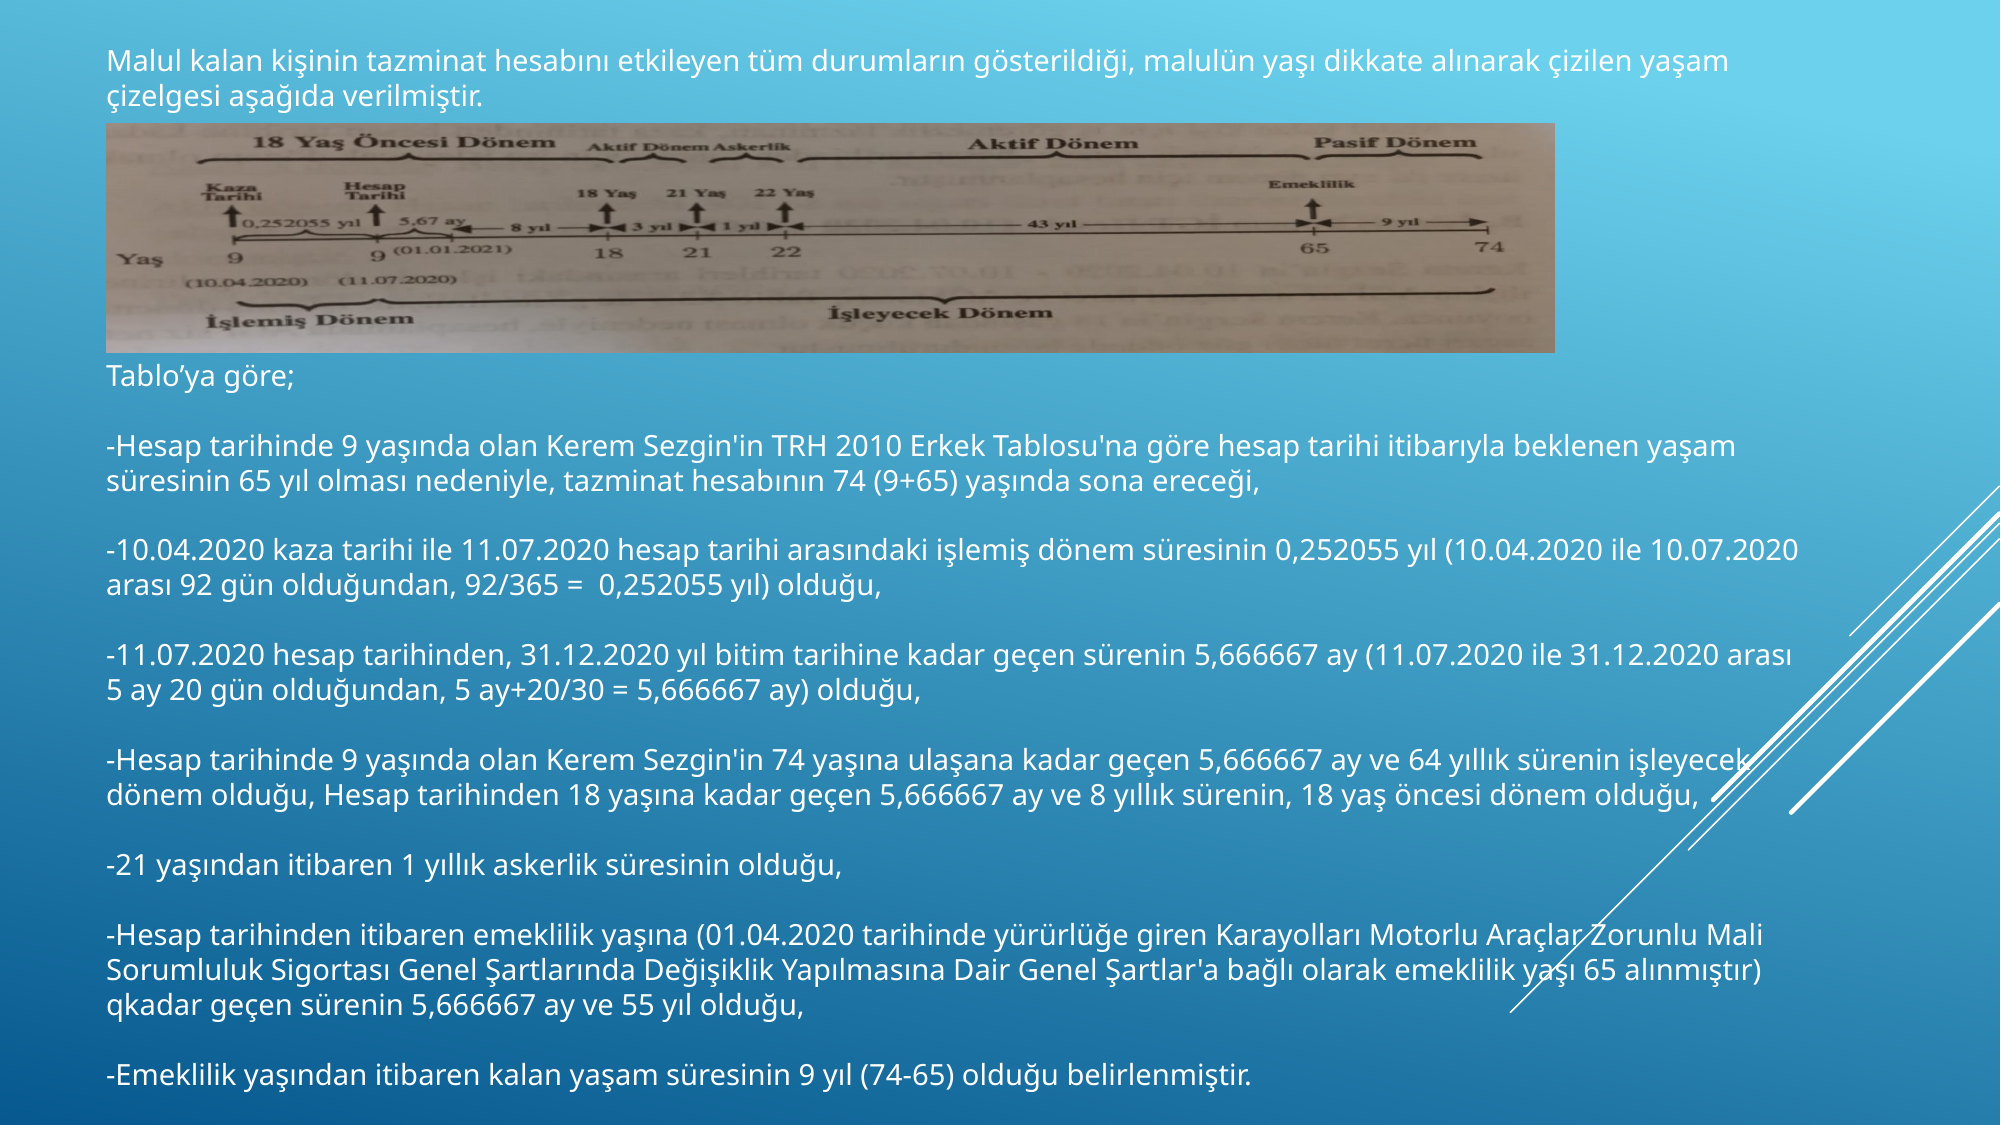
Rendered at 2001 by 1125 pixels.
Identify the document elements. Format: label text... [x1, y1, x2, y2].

picture [106, 123, 1555, 353]
text_box Malul kalan kişinin tazminat hesabını etkileyen tüm durumların gösterildiği, malulün yaşı dikkate alınarak çizilen yaşam çizelgesi aşağıda verilmiştir. Tablo’ya göre; -Hesap tarihinde 9 yaşında olan Kerem Sezgin'in TRH 2010 Erkek Tablosu'na göre hesap tarihi itibarıyla beklenen yaşam süresinin 65 yıl olması nedeniyle, tazminat hesabının 74 (9+65) yaşında sona ereceği, -10.04.2020 kaza tarihi ile 11.07.2020 hesap tarihi arasındaki işlemiş dönem süresinin 0,252055 yıl (10.04.2020 ile 10.07.2020 arası 92 gün olduğundan, 92/365 = 0,252055 yıl) olduğu, -11.07.2020 hesap tarihinden, 31.12.2020 yıl bitim tarihine kadar geçen sürenin 5,666667 ay (11.07.2020 ile 31.12.2020 arası 5 ay 20 gün olduğundan, 5 ay+20/30 = 5,666667 ay) olduğu, -Hesap tarihinde 9 yaşında olan Kerem Sezgin'in 74 yaşına ulaşana kadar geçen 5,666667 ay ve 64 yıllık sürenin işleyecek dönem olduğu, Hesap tarihinden 18 yaşına kadar geçen 5,666667 ay ve 8 yıllık sürenin, 18 yaş öncesi dönem olduğu, -21 yaşından itibaren 1 yıllık askerlik süresinin olduğu, -Hesap tarihinden itibaren emeklilik yaşına (01.04.2020 tarihinde yürürlüğe giren Karayolları Motorlu Araçlar Zorunlu Mali Sorumluluk Sigortası Genel Şartlarında Değişiklik Yapılmasına Dair Genel Şartlar'a bağlı olarak emeklilik yaşı 65 alınmıştır) qkadar geçen sürenin 5,666667 ay ve 55 yıl olduğu, -Emeklilik yaşından itibaren kalan yaşam süresinin 9 yıl (74-65) olduğu belirlenmiştir. [91, 0, 1818, 1099]
